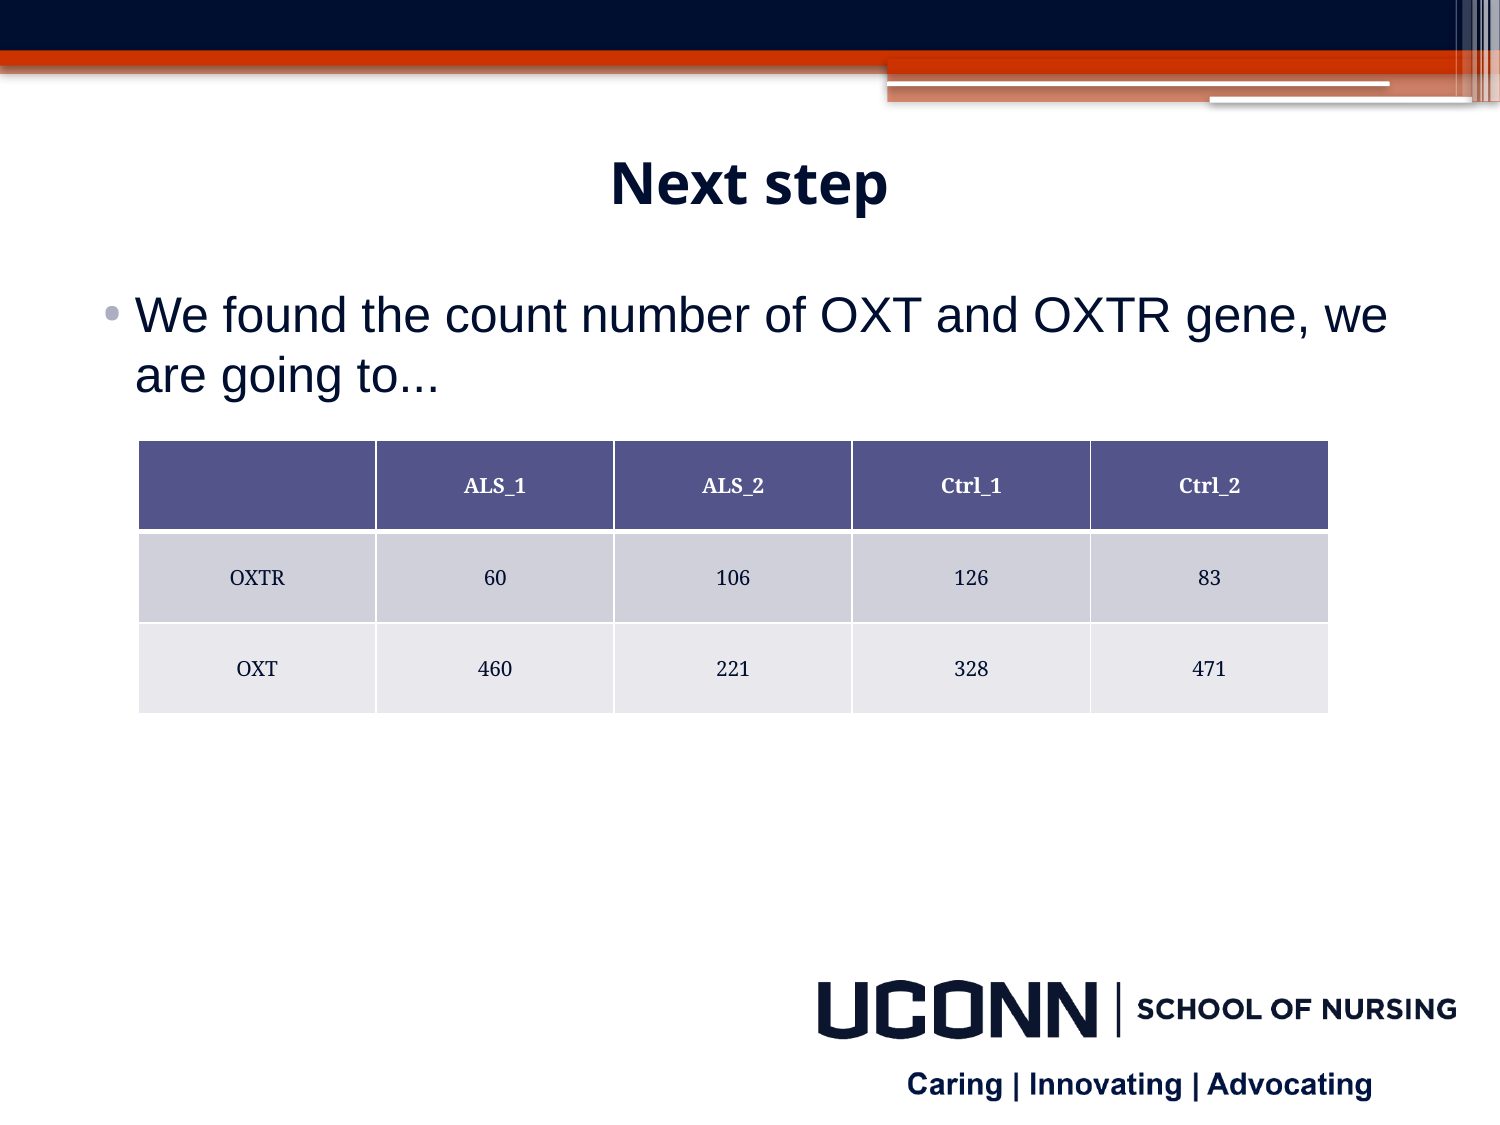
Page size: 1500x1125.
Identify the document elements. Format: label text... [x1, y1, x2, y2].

table_cell 126 [853, 534, 1090, 622]
table_header [139, 441, 375, 529]
table_cell 60 [377, 534, 613, 622]
table_header Ctrl_1 [853, 441, 1090, 529]
list We found the count number of OXT and OXTR gene, we are going to... [75, 274, 1425, 921]
table_header ALS_2 [615, 441, 851, 529]
table_cell 83 [1091, 534, 1328, 622]
table_cell 106 [615, 534, 851, 622]
table_cell 328 [853, 624, 1090, 713]
table_header Ctrl_2 [1091, 441, 1328, 529]
text_box Next step [75, 94, 1425, 270]
table_cell 221 [615, 624, 851, 713]
table_cell 460 [377, 624, 613, 713]
table_header ALS_1 [377, 441, 613, 529]
table_cell OXTR [139, 534, 375, 622]
picture [818, 980, 1456, 1106]
table_cell OXT [139, 624, 375, 713]
table_cell 471 [1091, 624, 1328, 713]
